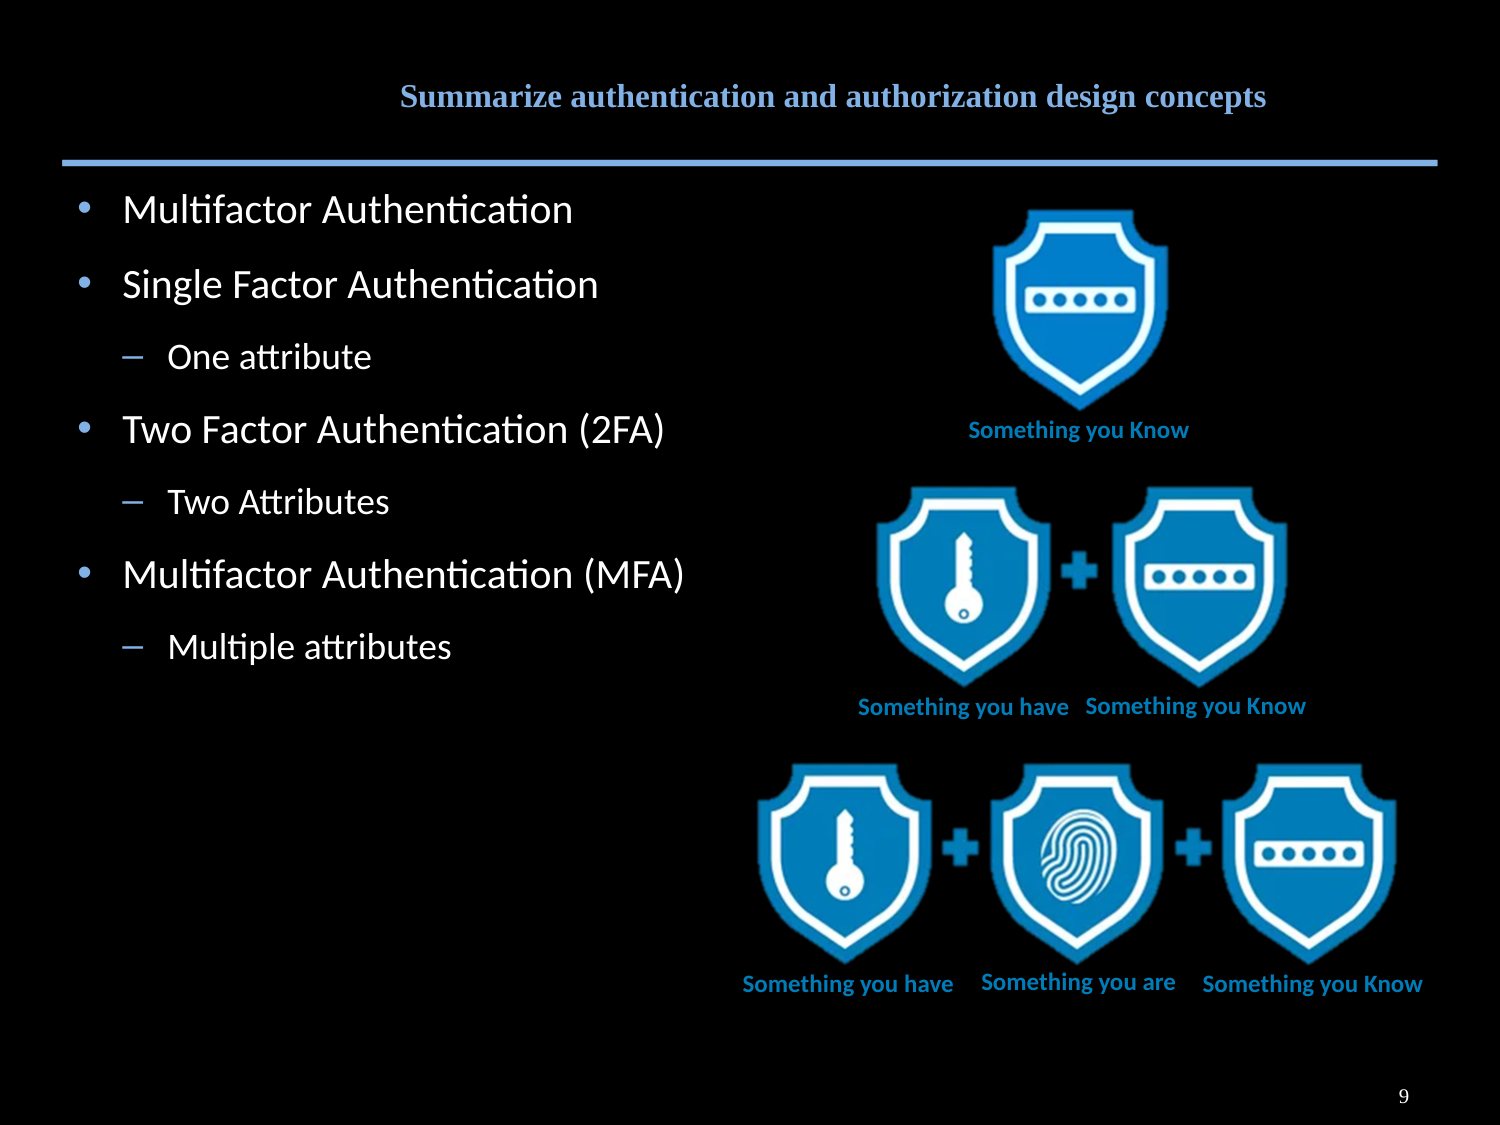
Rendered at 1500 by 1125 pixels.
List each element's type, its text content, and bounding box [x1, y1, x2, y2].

title Summarize authentication and authorization design concepts [227, 12, 1440, 175]
slide_number 9 [1310, 1070, 1499, 1121]
list Multifactor Authentication Single Factor Authentication One attribute Two Factor Authentication (2FA) Two Attributes Multifactor Authentication (MFA) Multiple attributes [62, 174, 1438, 1050]
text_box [726, 188, 1440, 1005]
